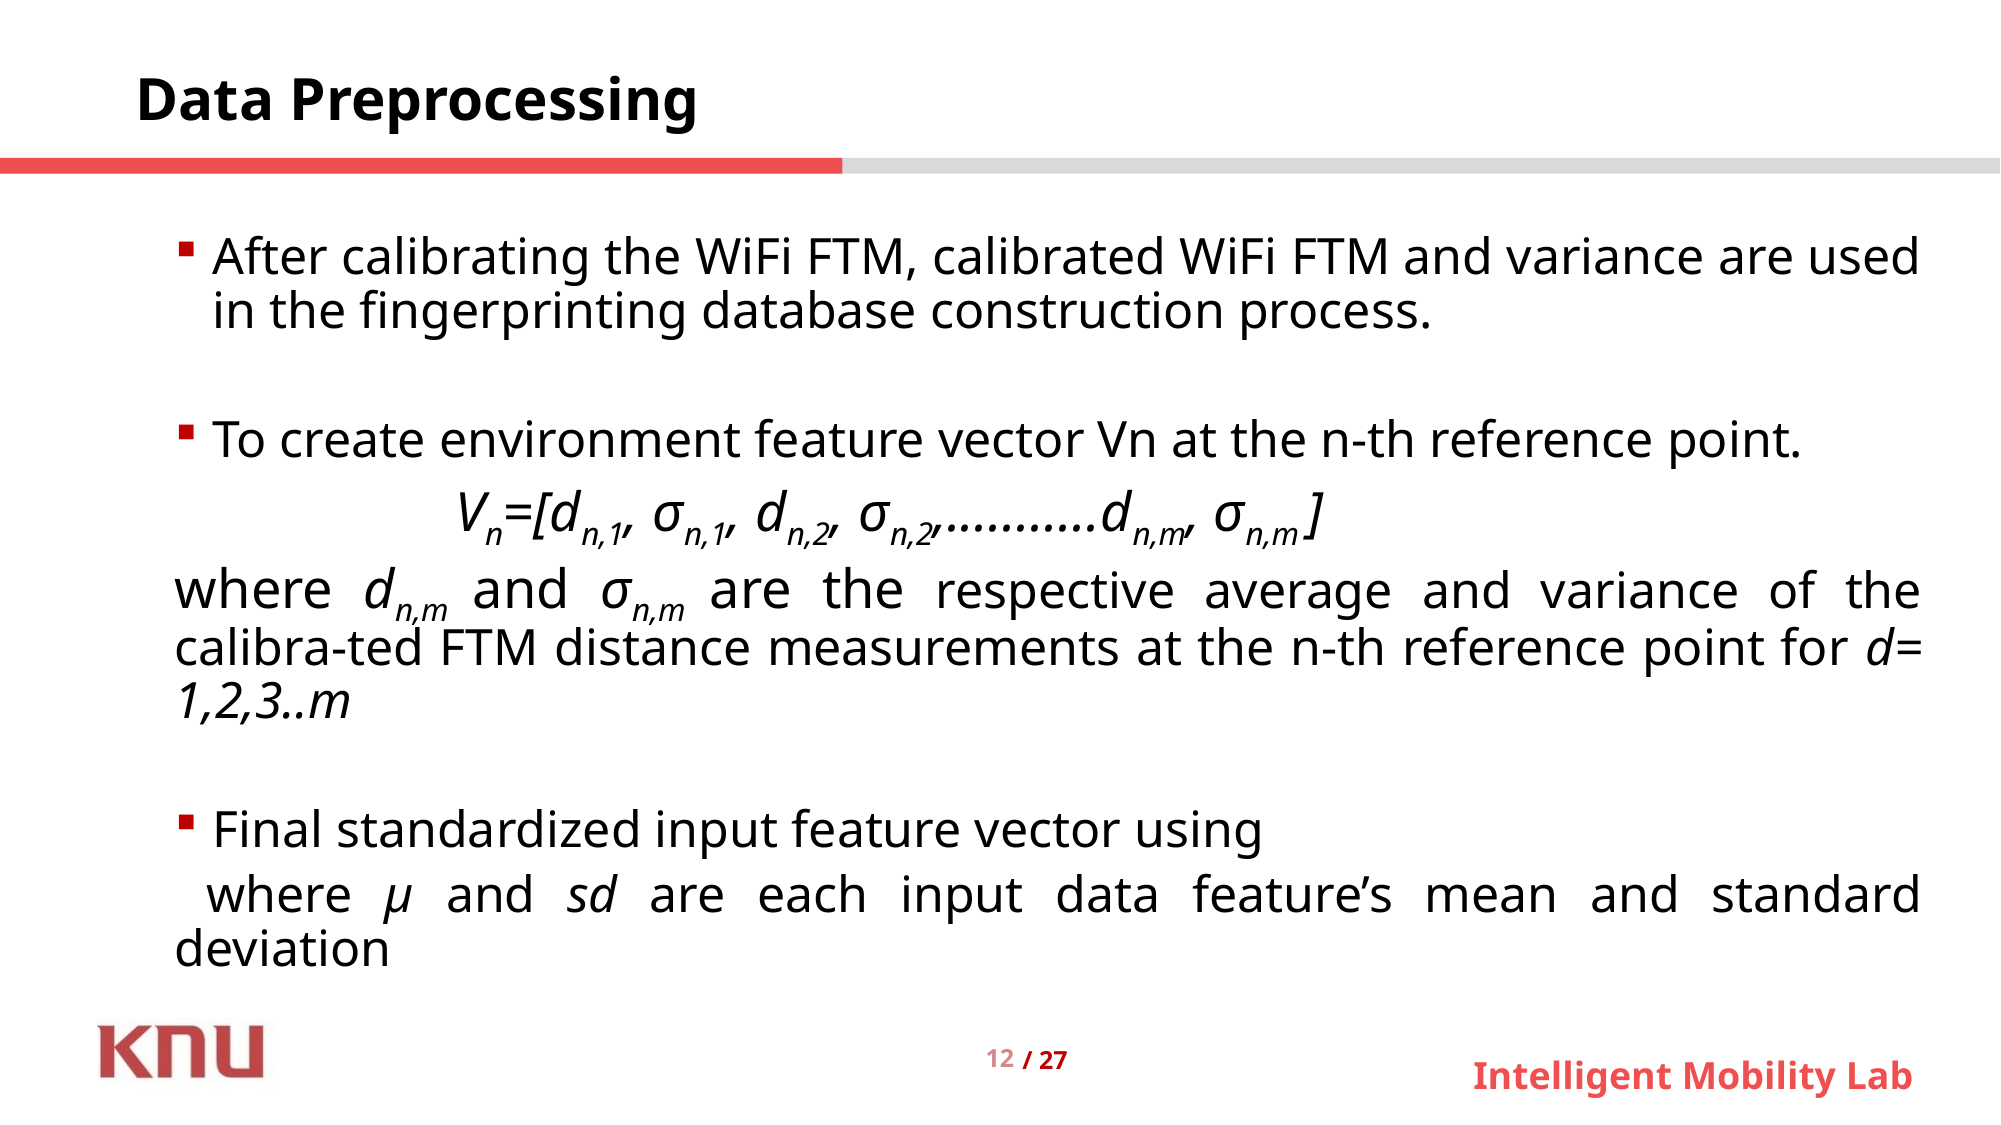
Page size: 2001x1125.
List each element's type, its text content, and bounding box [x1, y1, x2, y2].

slide_number 12 [774, 1030, 1225, 1090]
picture [97, 1018, 275, 1090]
title Data Preprocessing [120, 64, 1696, 140]
